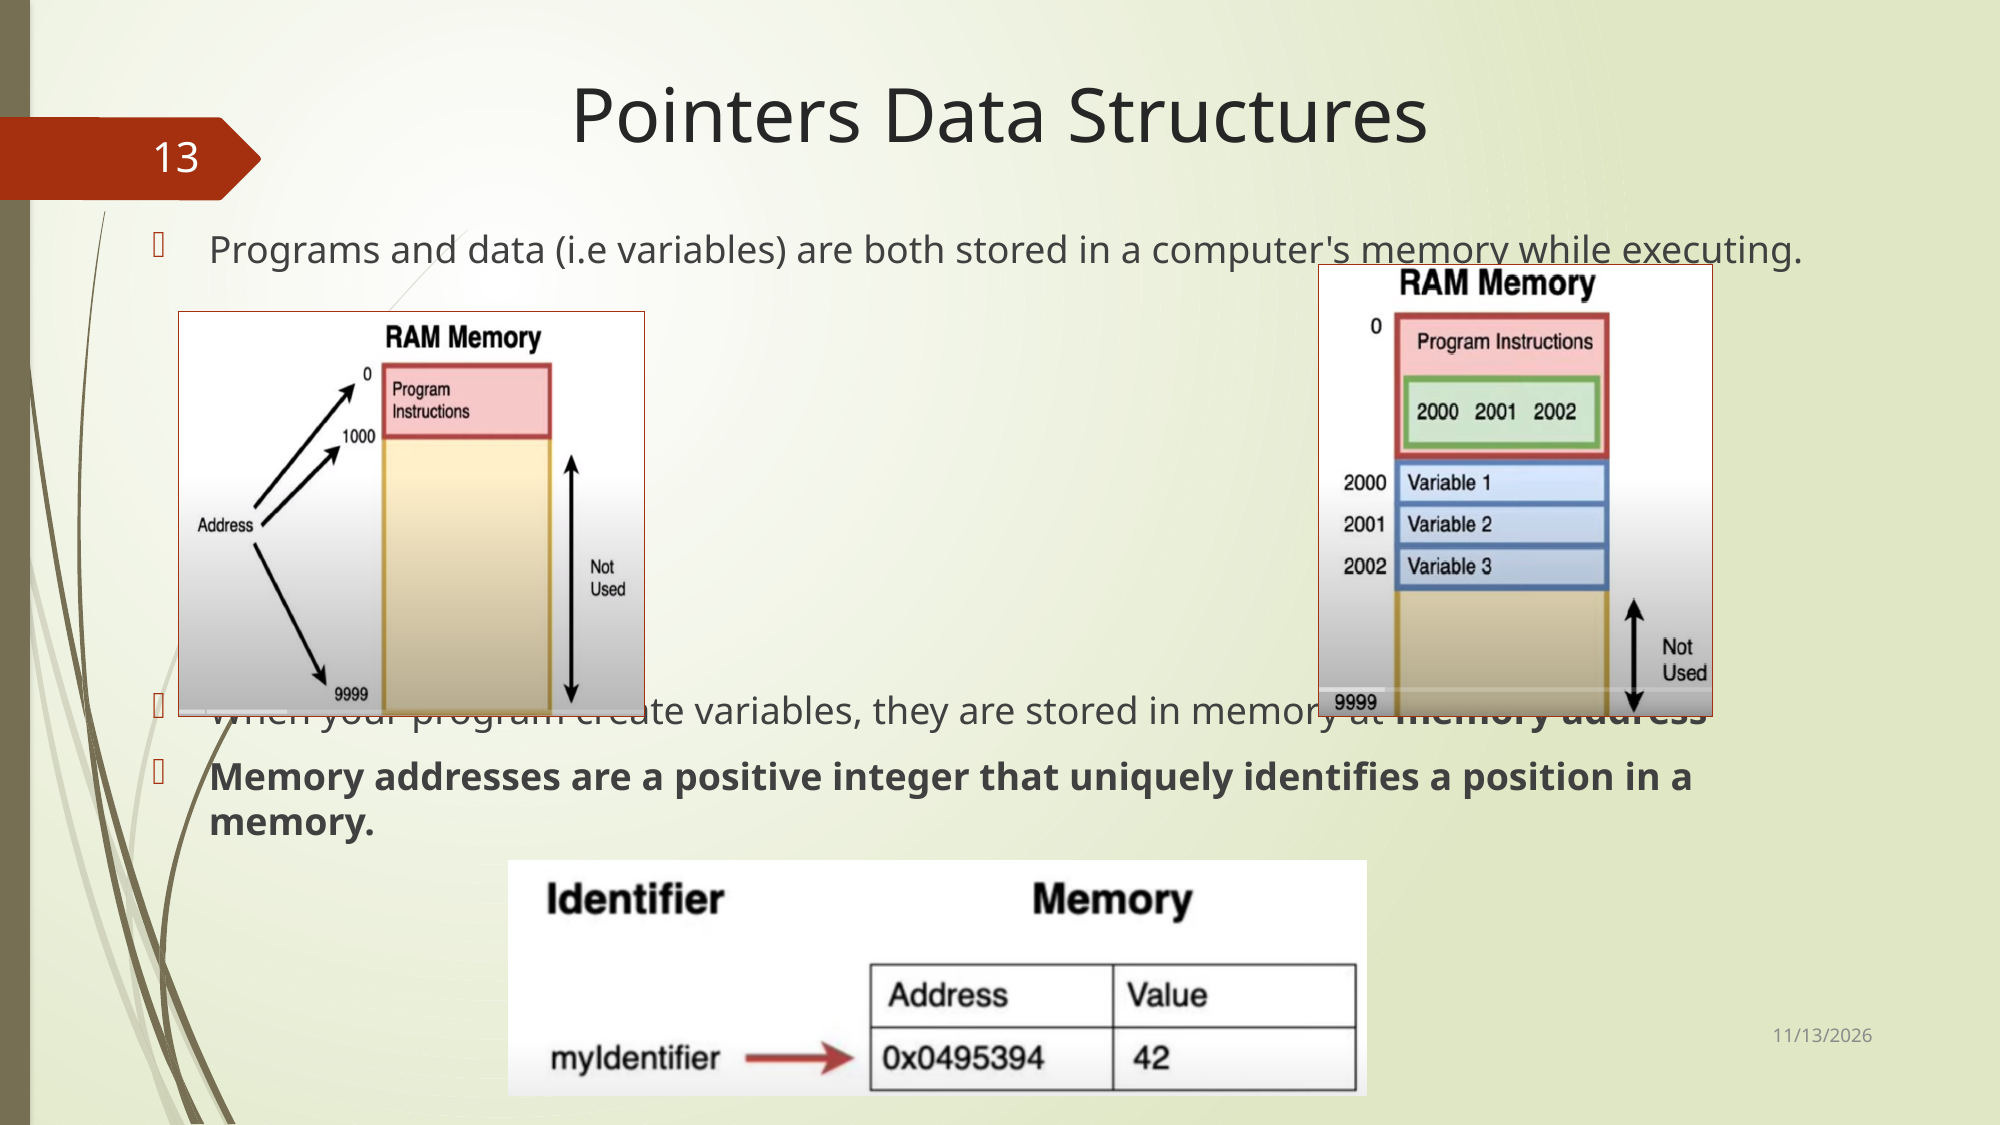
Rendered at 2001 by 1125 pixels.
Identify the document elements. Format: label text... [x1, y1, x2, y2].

picture [178, 311, 645, 717]
title Pointers Data Structures [137, 59, 1863, 218]
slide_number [1699, 1005, 1888, 1067]
list Programs and data (i.e variables) are both stored in a computer's memory while executing. When your program create variables, they are stored in memory at memory address Memory addresses are a positive integer that uniquely identifies a position in a memory. [137, 218, 1863, 1102]
picture [507, 859, 1368, 1096]
slide_number 13 [87, 129, 216, 190]
picture [1318, 264, 1714, 717]
